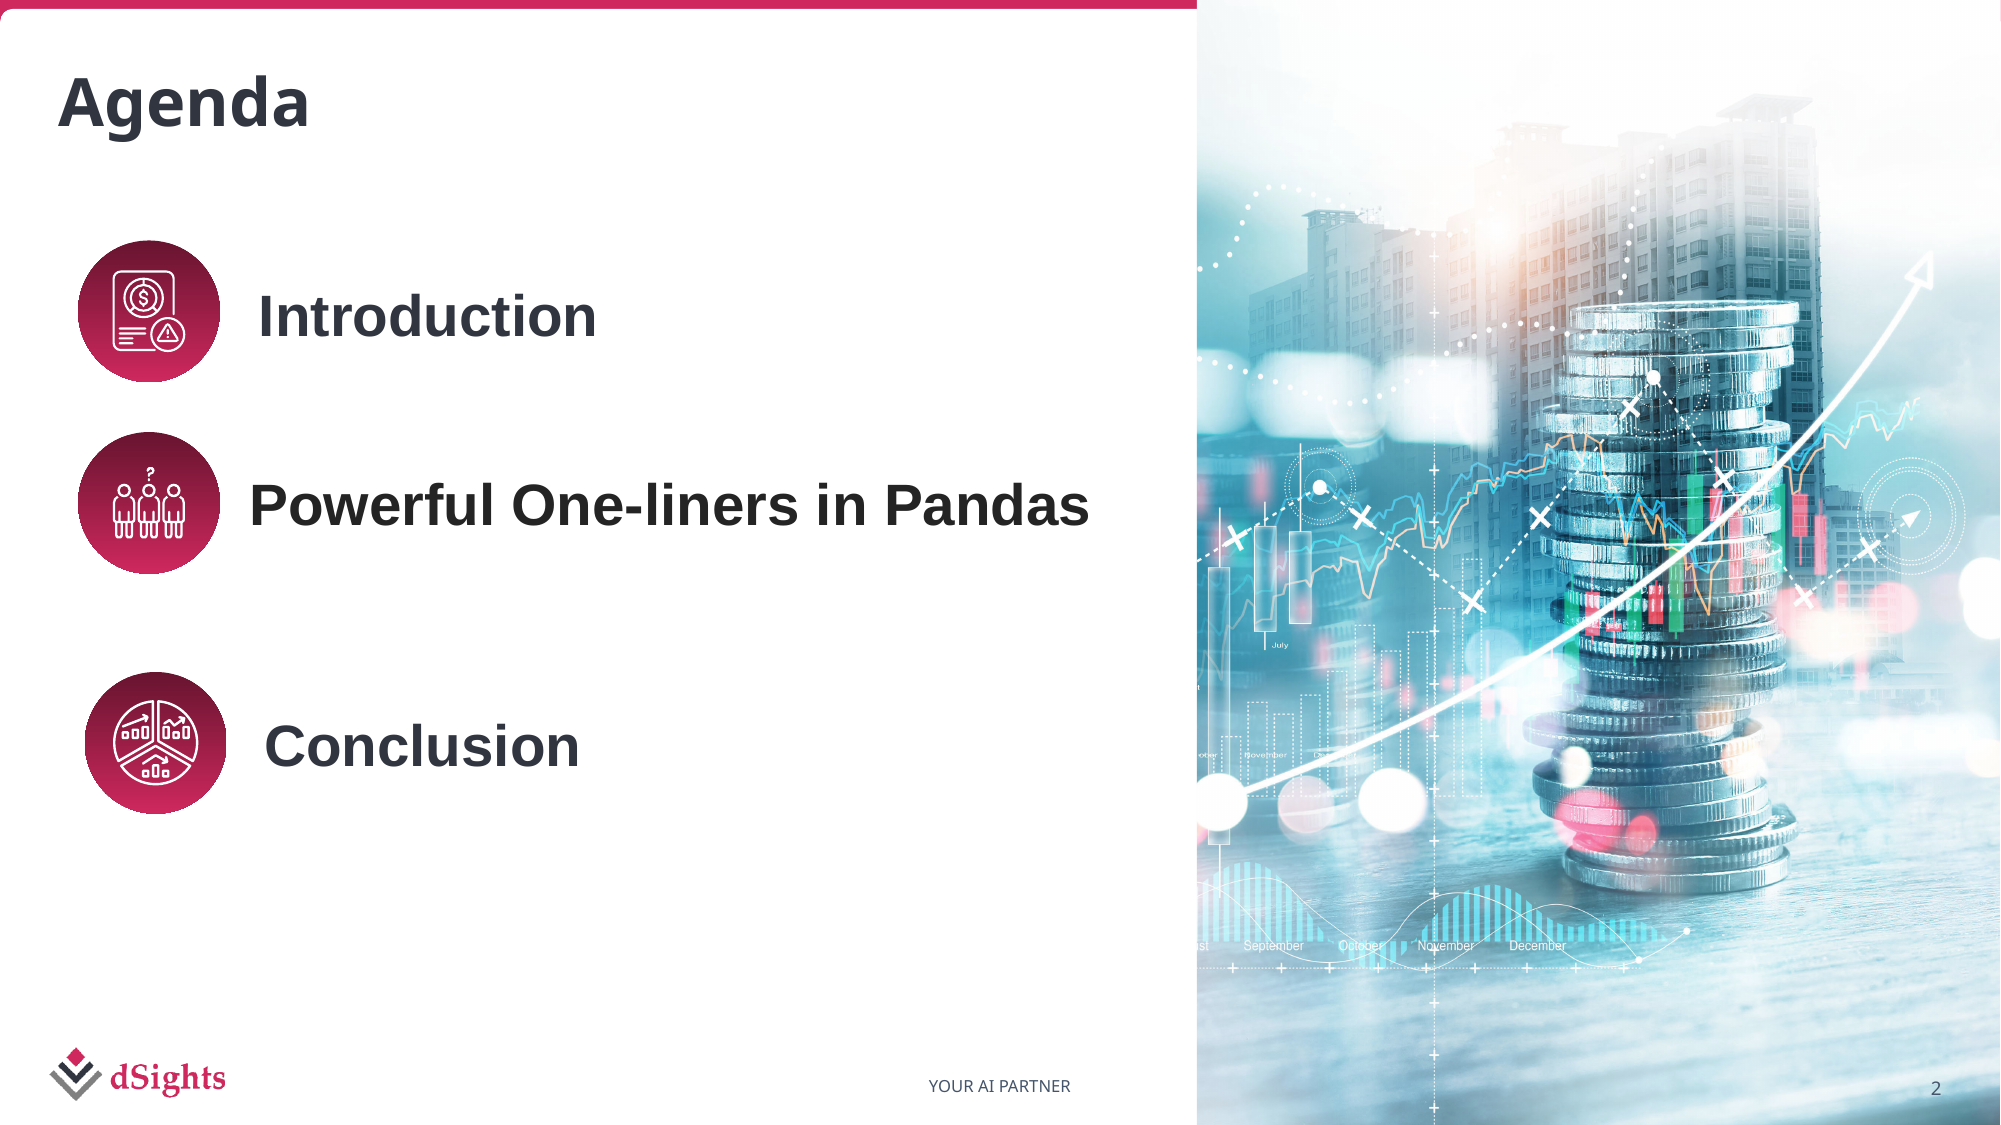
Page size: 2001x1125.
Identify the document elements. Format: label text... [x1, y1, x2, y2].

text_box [77, 240, 221, 383]
title Agenda [58, 60, 741, 142]
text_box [77, 431, 221, 574]
picture [49, 1047, 225, 1101]
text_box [84, 671, 227, 814]
picture [1196, 0, 2000, 1125]
text_box [0, 0, 1194, 24]
text_box Conclusion [264, 708, 1182, 779]
text_box Powerful One-liners in Pandas [249, 467, 1167, 538]
text_box Introduction [259, 278, 1177, 349]
